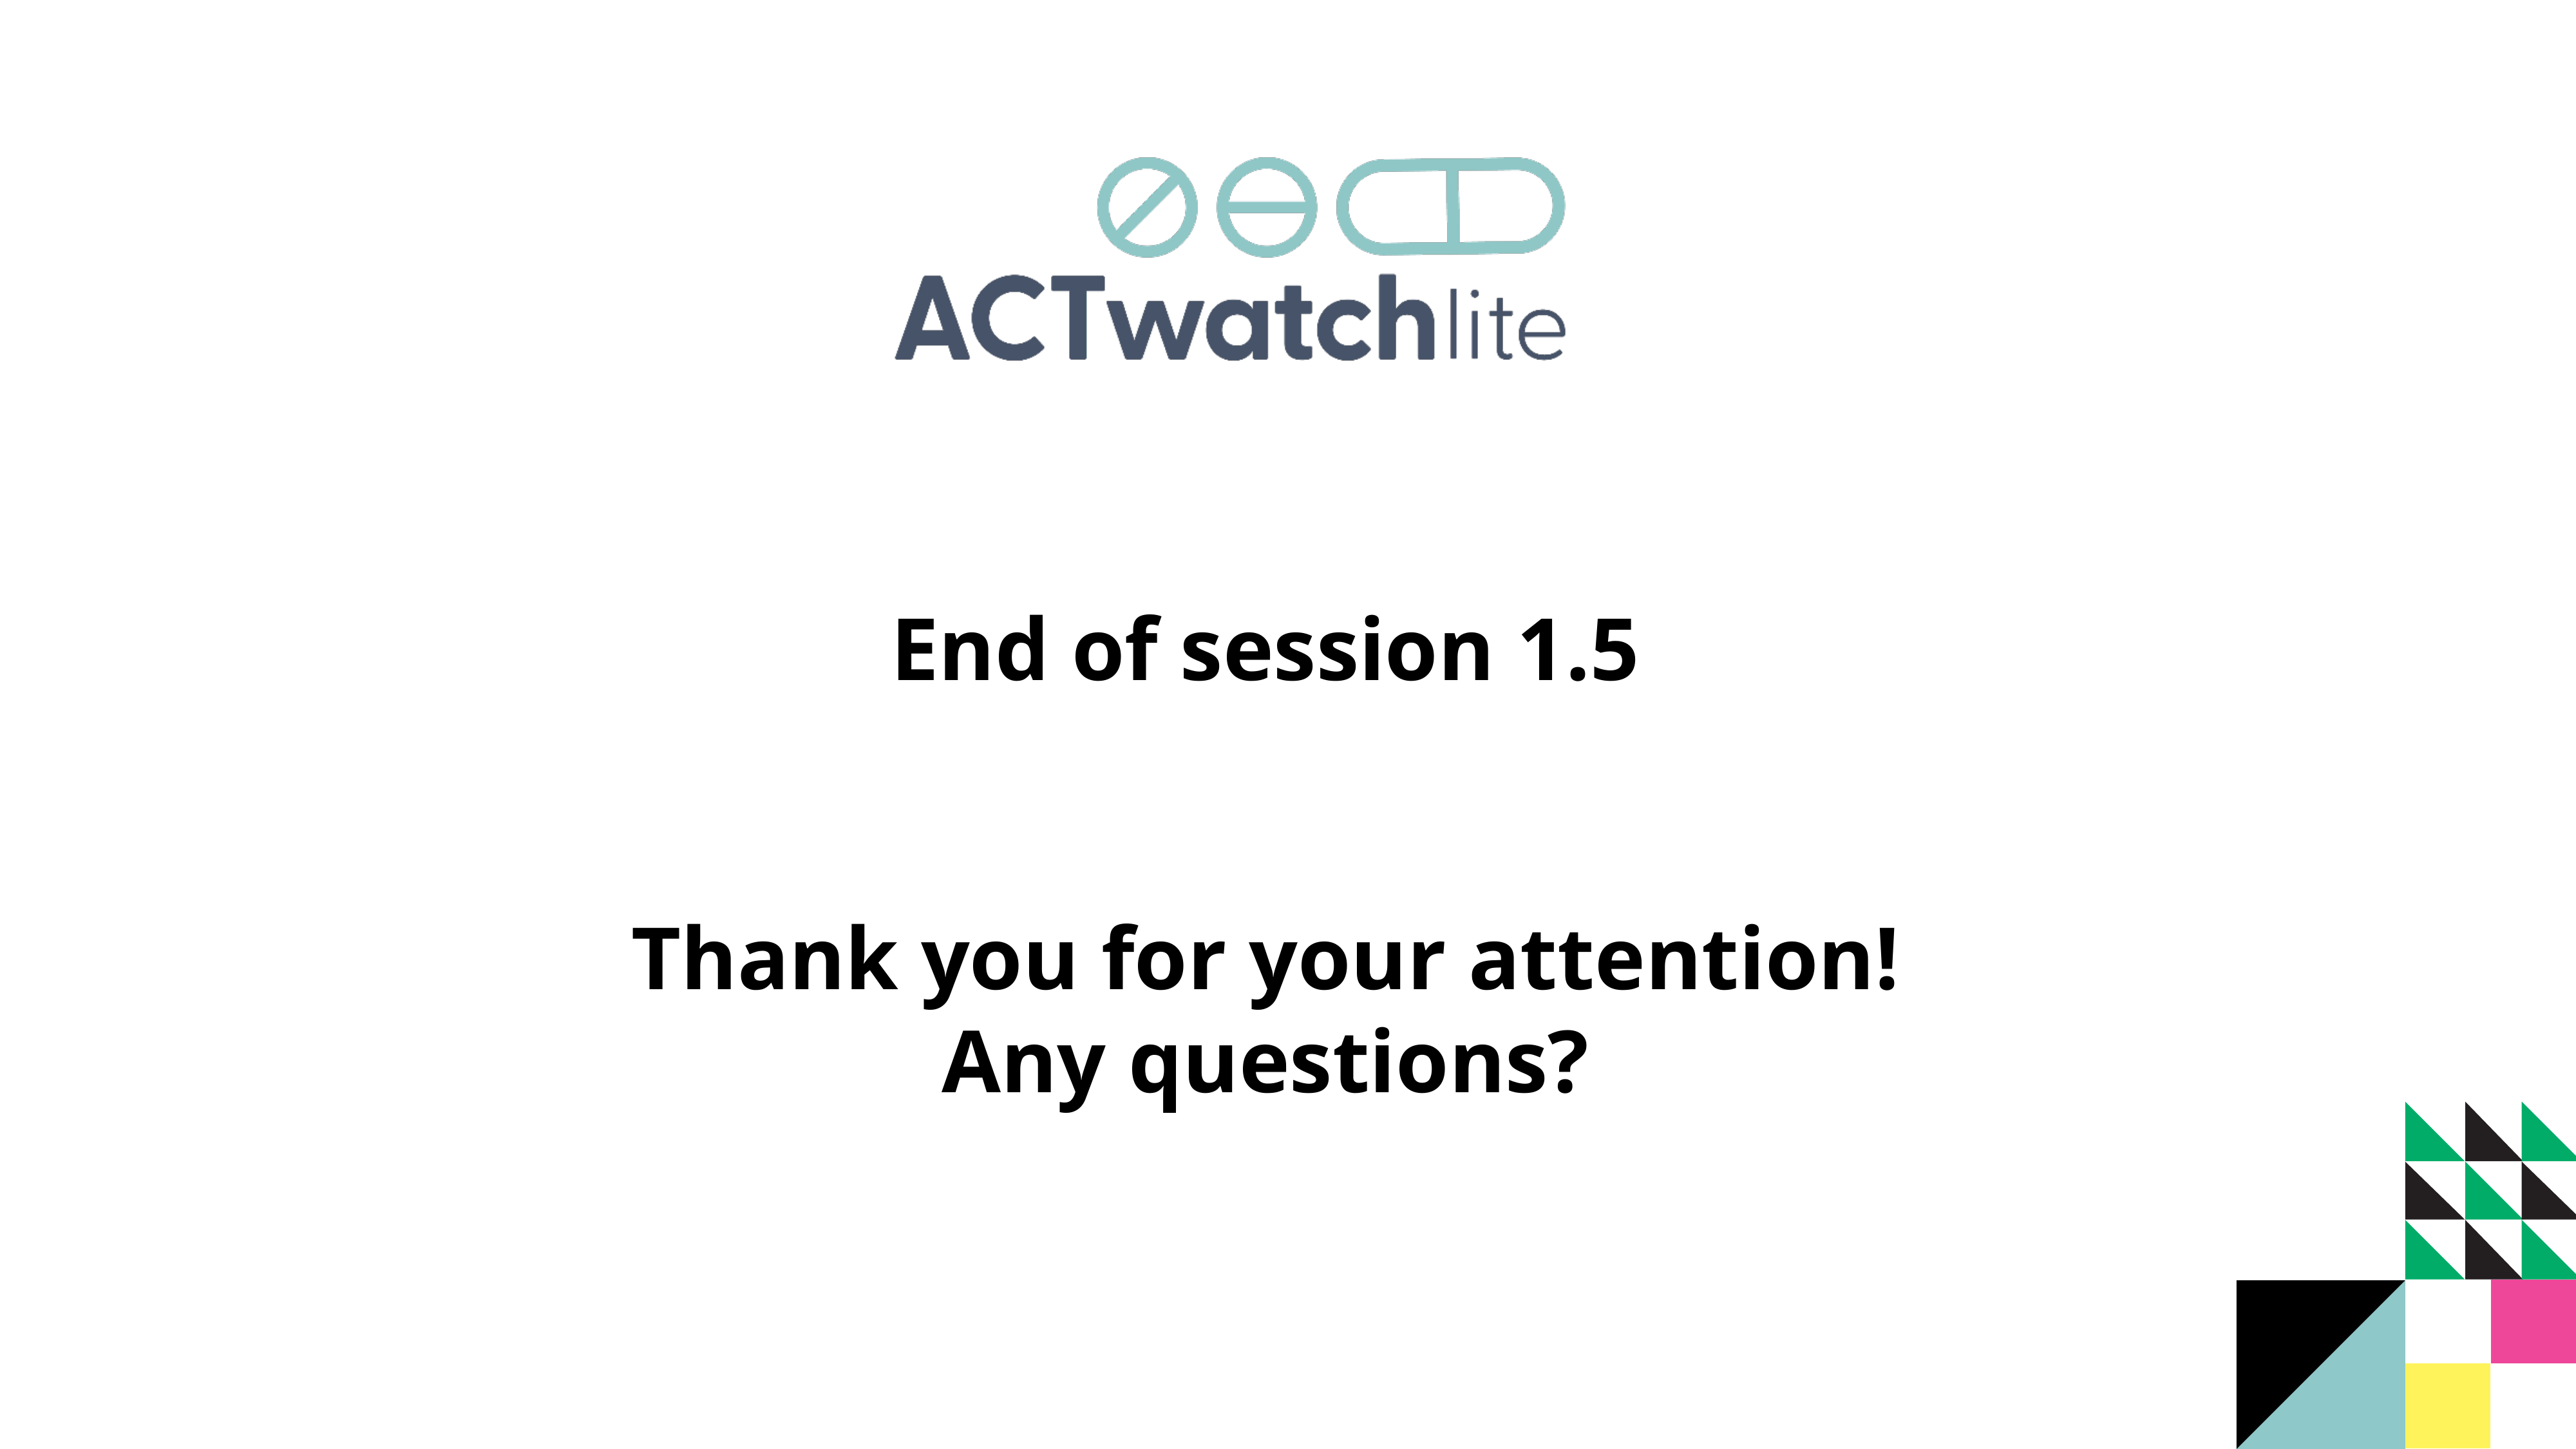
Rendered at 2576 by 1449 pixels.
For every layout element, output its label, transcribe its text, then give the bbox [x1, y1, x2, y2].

picture [893, 153, 1567, 366]
text_box End of session 1.5 Thank you for your attention! Any questions? [380, 584, 2151, 895]
